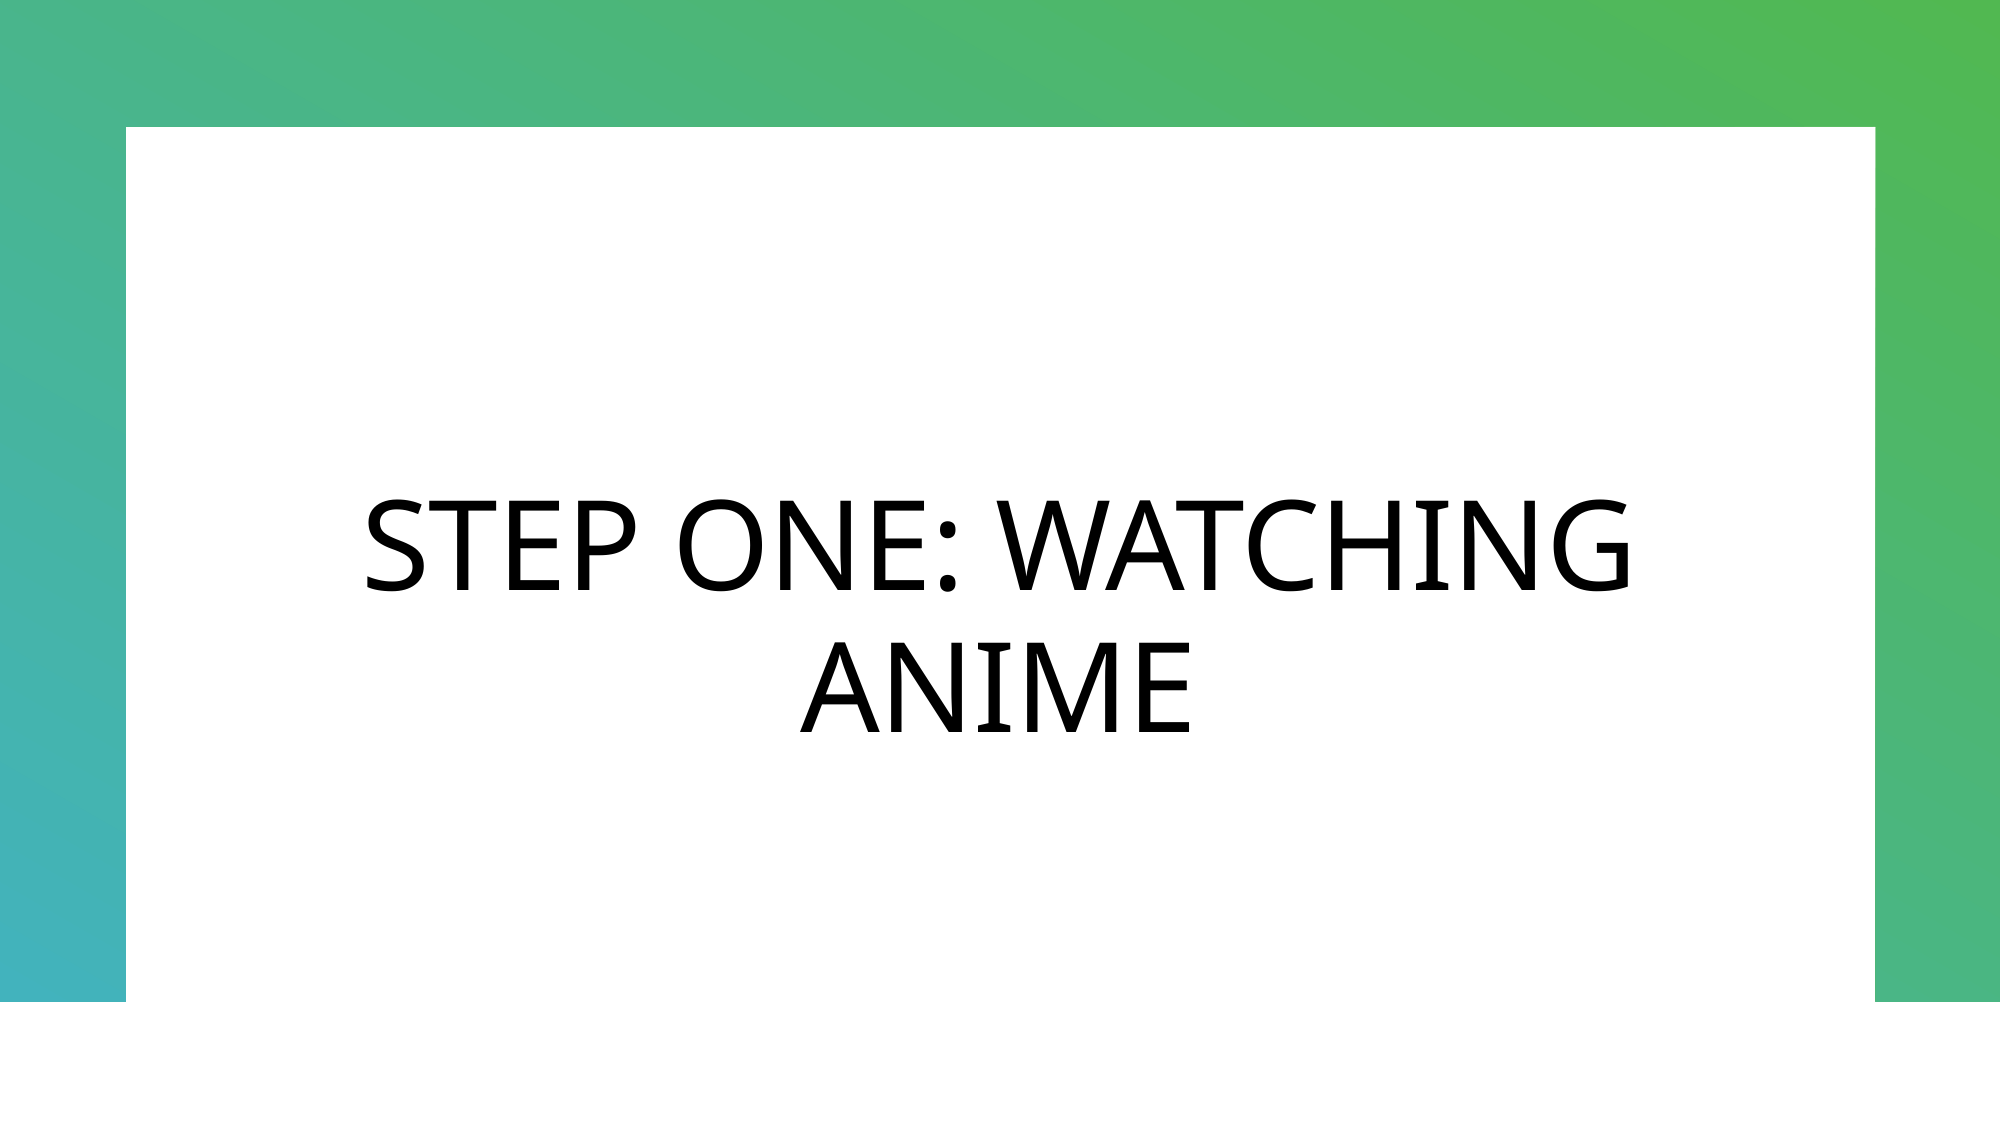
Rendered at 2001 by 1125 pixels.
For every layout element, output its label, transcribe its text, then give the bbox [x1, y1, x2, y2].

title STEP ONE: WATCHING ANIME [248, 248, 1749, 769]
